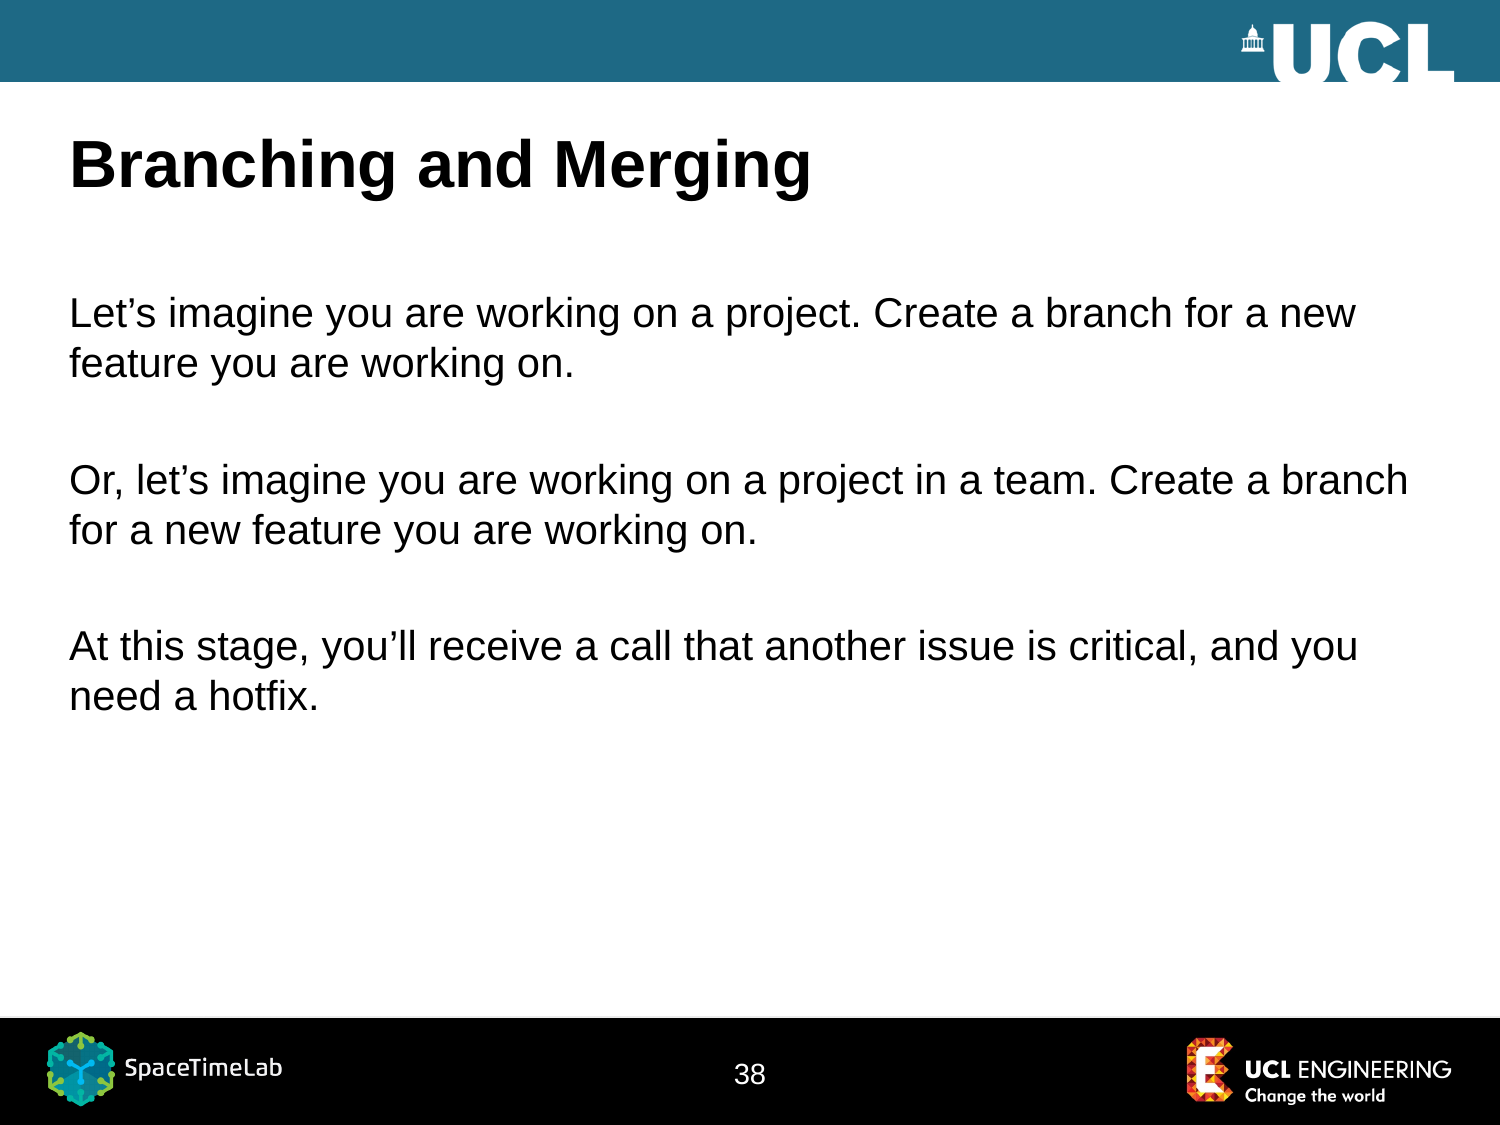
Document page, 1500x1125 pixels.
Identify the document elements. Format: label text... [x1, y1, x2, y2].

list Let’s imagine you are working on a project. Create a branch for a new feature you are working on. Or, let’s imagine you are working on a project in a team. Create a branch for a new feature you are working on. At this stage, you’ll receive a call that another issue is critical, and you need a hotfix. [54, 219, 1447, 988]
title Branching and Merging [54, 113, 1447, 197]
picture [0, 990, 1500, 1125]
footer 38 [496, 1042, 1004, 1103]
